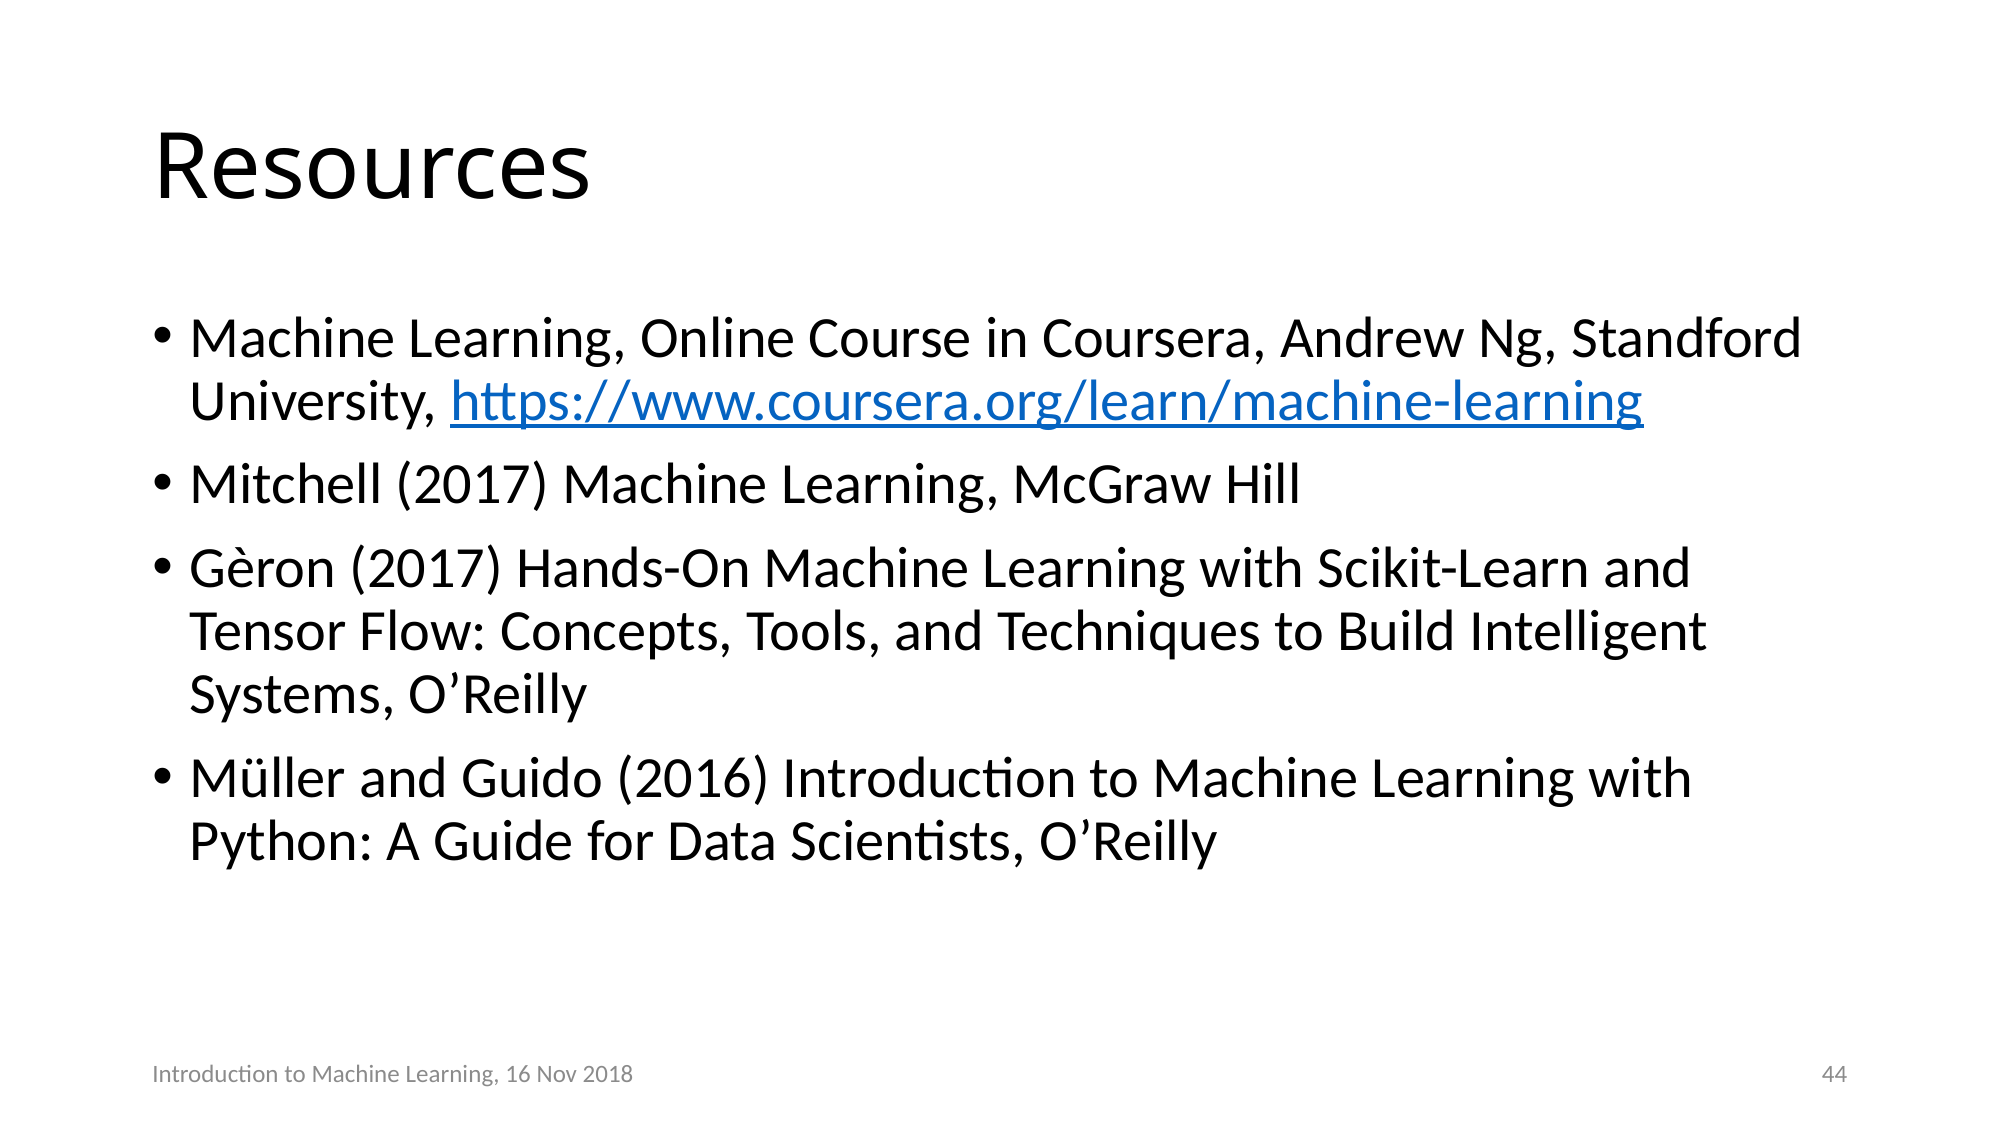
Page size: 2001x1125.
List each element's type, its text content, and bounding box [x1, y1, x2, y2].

title Resources [137, 59, 1863, 278]
list Machine Learning, Online Course in Coursera, Andrew Ng, Standford University, https://www.coursera.org/learn/machine-learning Mitchell (2017) Machine Learning, McGraw Hill Gèron (2017) Hands-On Machine Learning with Scikit-Learn and Tensor Flow: Concepts, Tools, and Techniques to Build Intelligent Systems, O’Reilly Müller and Guido (2016) Introduction to Machine Learning with Python: A Guide for Data Scientists, O’Reilly [137, 299, 1863, 1014]
slide_number 44 [1412, 1042, 1863, 1103]
footer Introduction to Machine Learning, 16 Nov 2018 [137, 1042, 813, 1103]
